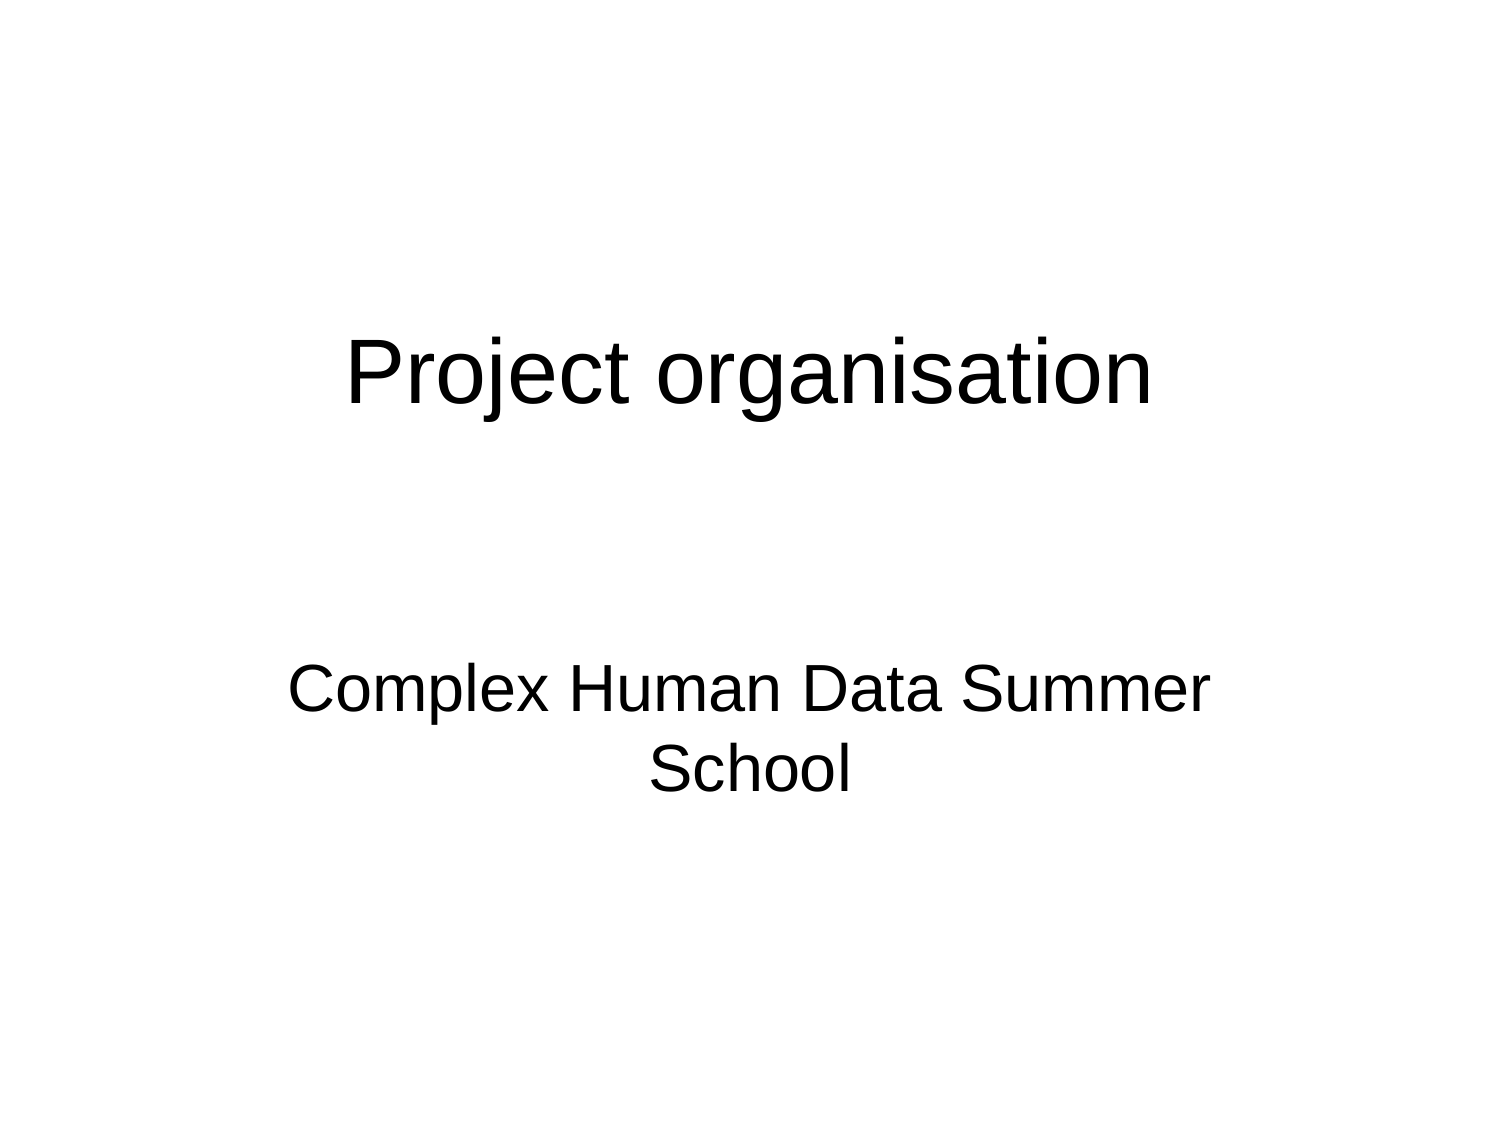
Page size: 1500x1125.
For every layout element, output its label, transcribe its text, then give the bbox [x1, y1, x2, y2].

title Project organisation [112, 246, 1388, 488]
subtitle Complex Human Data Summer School [225, 637, 1275, 925]
